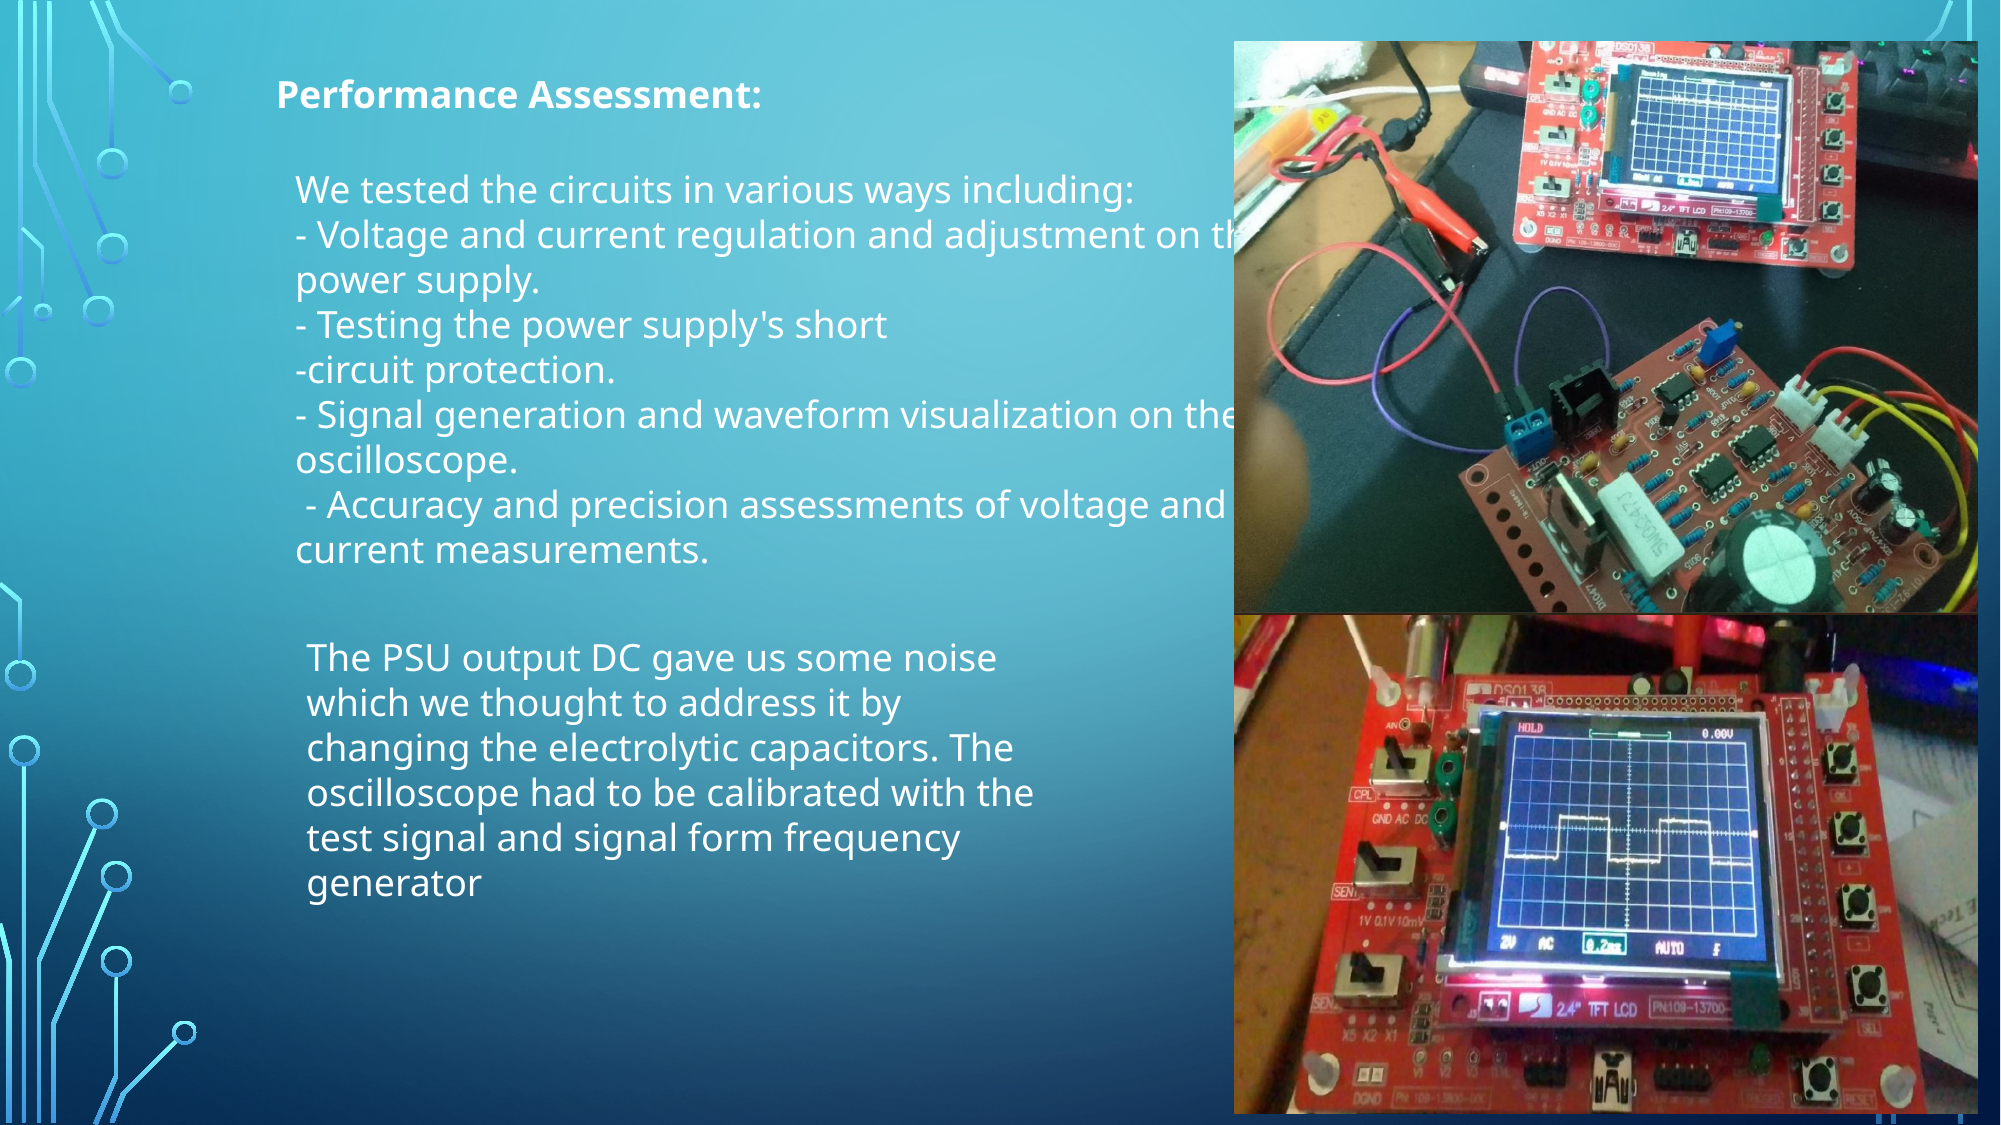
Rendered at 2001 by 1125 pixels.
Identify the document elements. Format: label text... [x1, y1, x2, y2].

text_box Performance Assessment: [261, 63, 1127, 124]
text_box The PSU output DC gave us some noise which we thought to address it by changing the electrolytic capacitors. The oscilloscope had to be calibrated with the test signal and signal form frequency generator [291, 626, 1081, 912]
text_box We tested the circuits in various ways including: - Voltage and current regulation and adjustment on the power supply. - Testing the power supply's short -circuit protection. - Signal generation and waveform visualization on the oscilloscope. - Accuracy and precision assessments of voltage and current measurements. [280, 158, 1233, 578]
picture [1233, 41, 1978, 1115]
